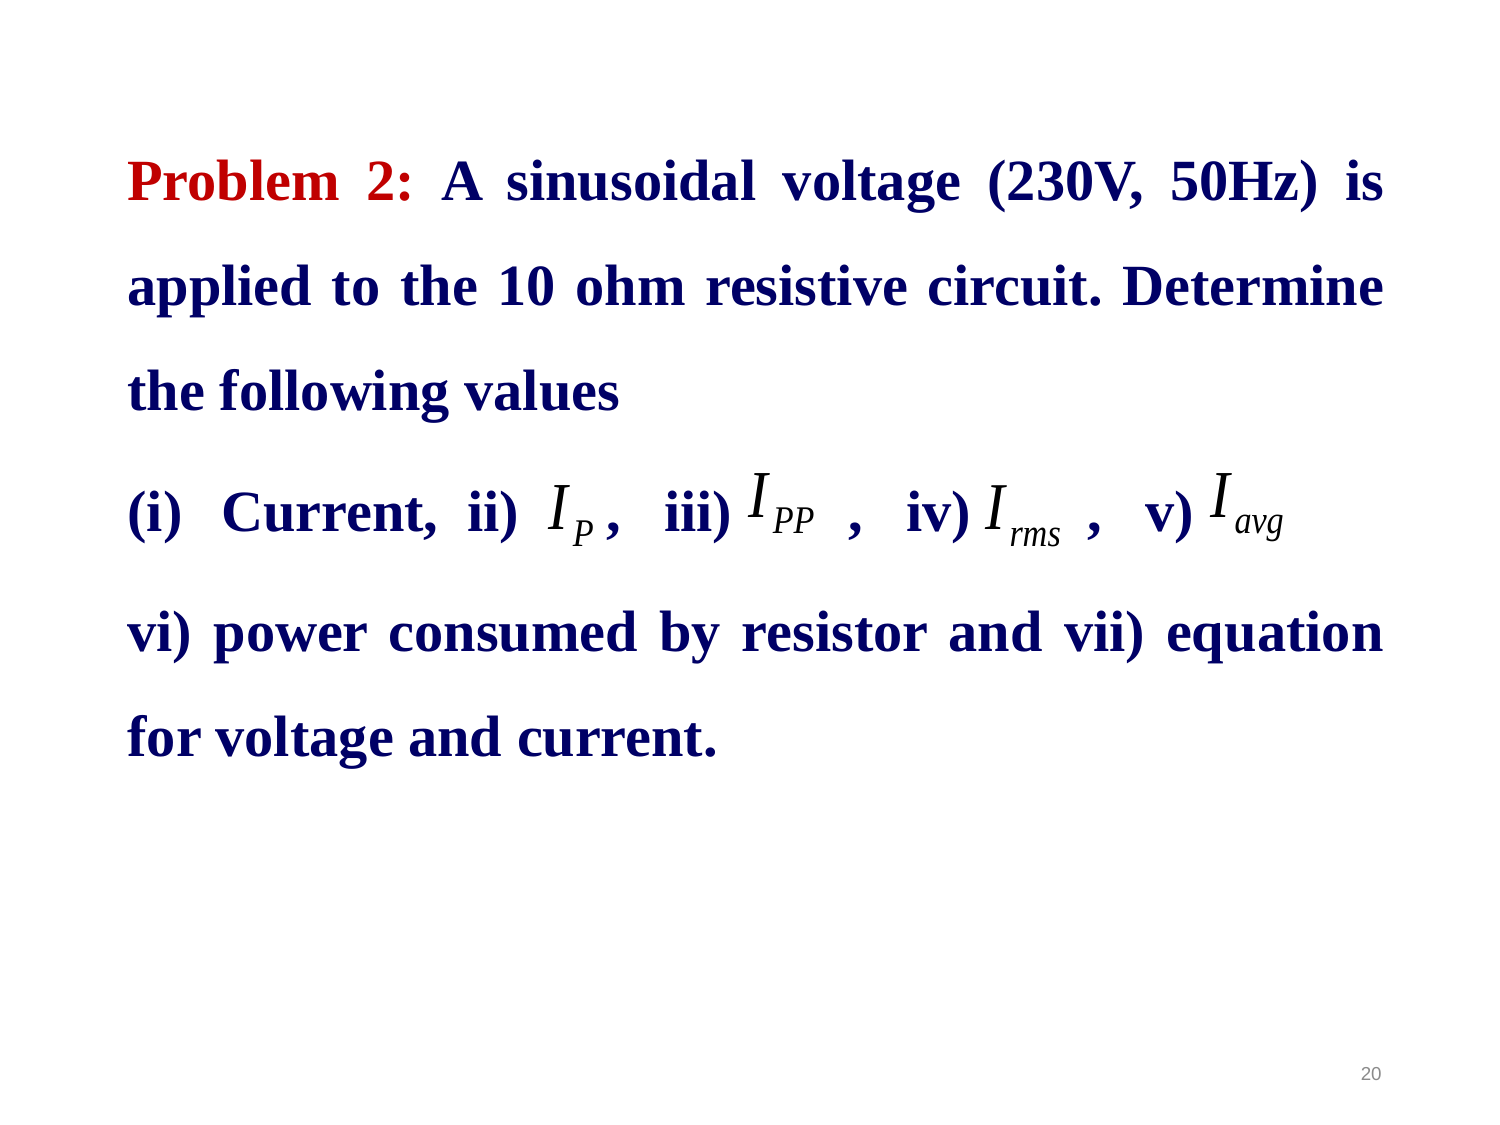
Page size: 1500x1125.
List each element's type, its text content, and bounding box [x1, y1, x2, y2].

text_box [537, 462, 606, 558]
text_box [974, 462, 1073, 563]
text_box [737, 449, 826, 545]
slide_number 20 [1059, 1042, 1397, 1103]
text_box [1199, 449, 1298, 557]
list Problem 2: A sinusoidal voltage (230V, 50Hz) is applied to the 10 ohm resistive circuit. Determine the following values Current, ii) , iii) , iv) , v) vi) power consumed by resistor and vii) equation for voltage and current. [112, 99, 1400, 1039]
